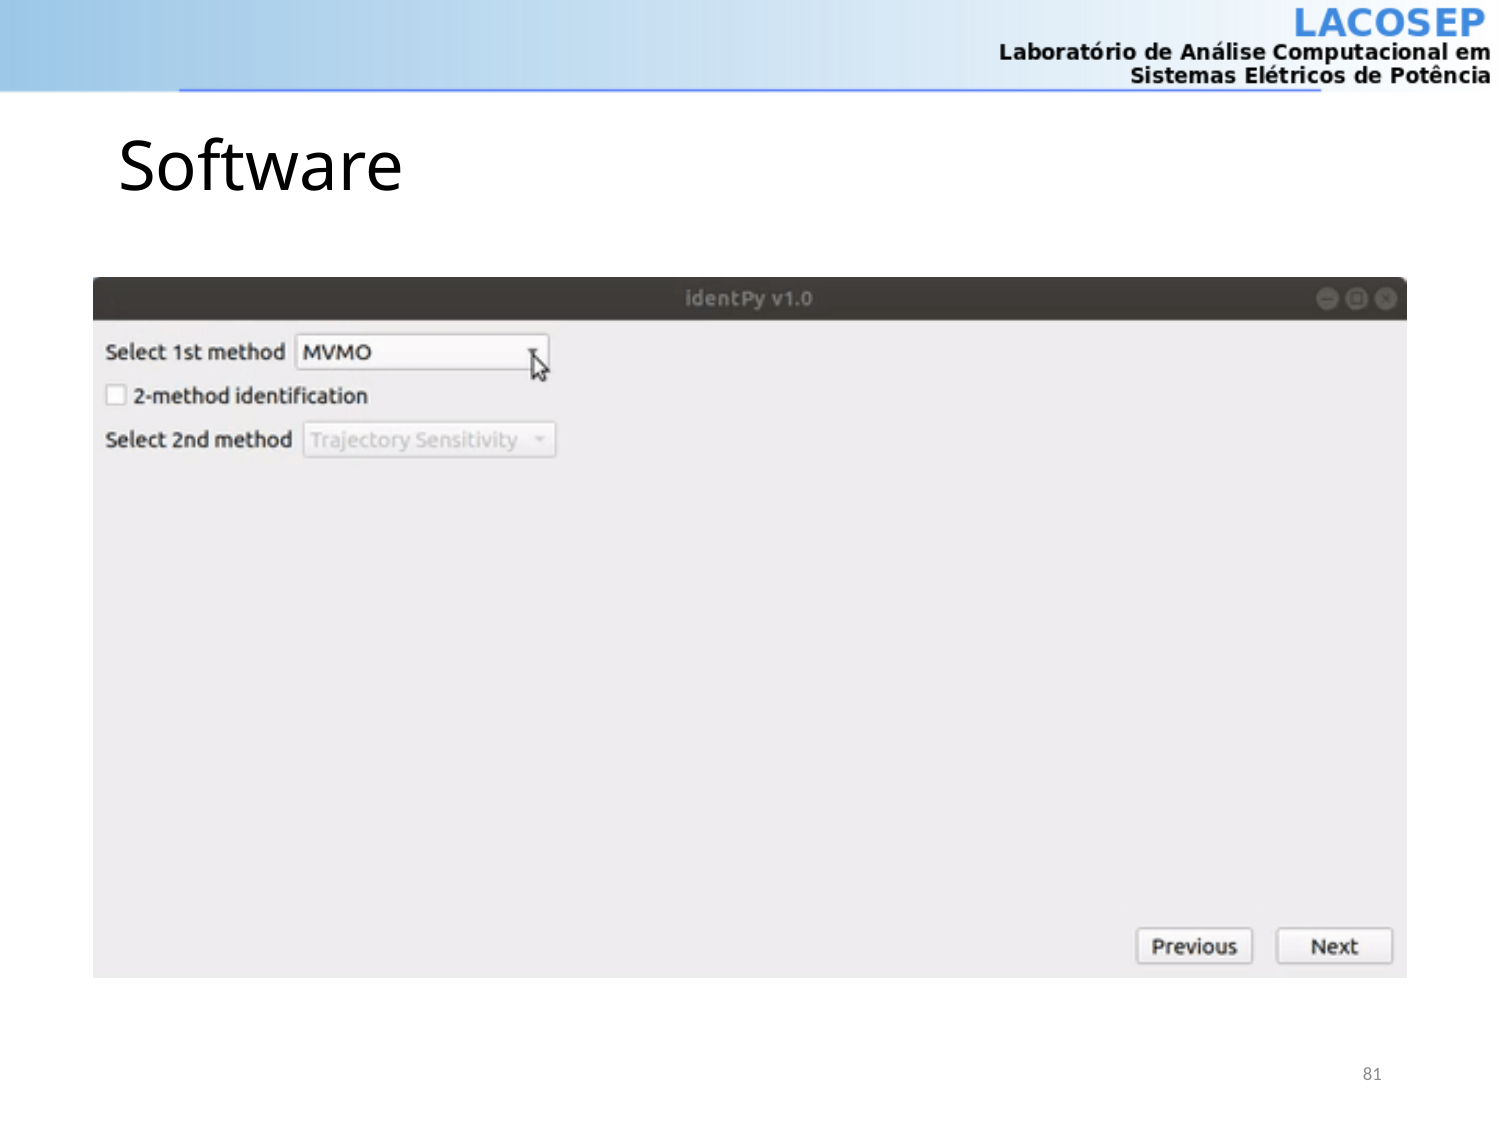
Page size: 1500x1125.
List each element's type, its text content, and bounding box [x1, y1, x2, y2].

title Software [103, 59, 1397, 277]
picture [0, 0, 1500, 1125]
slide_number 81 [1059, 1042, 1397, 1103]
